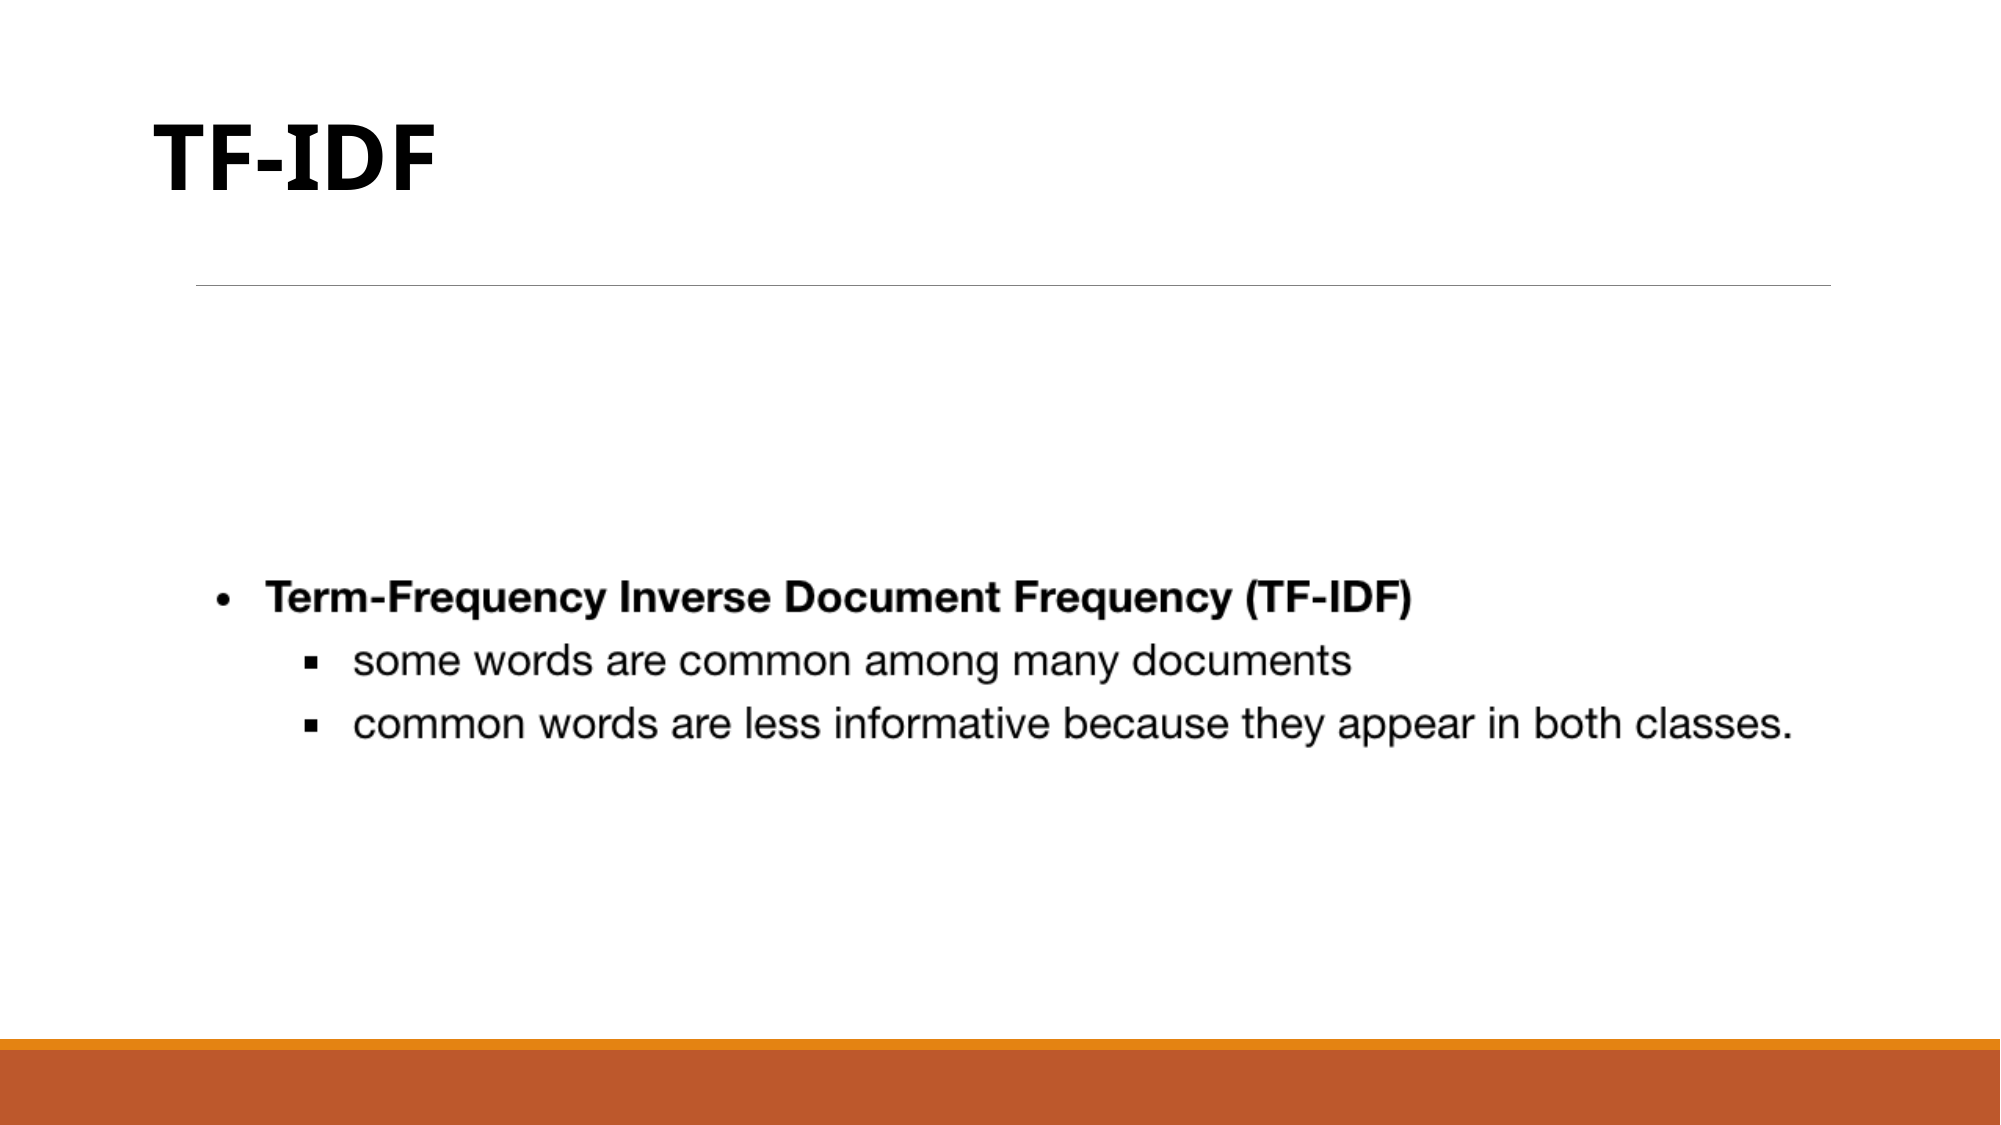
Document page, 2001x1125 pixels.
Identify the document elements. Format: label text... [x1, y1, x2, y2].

picture [189, 545, 1811, 770]
text_box TF-IDF [137, 104, 1863, 322]
